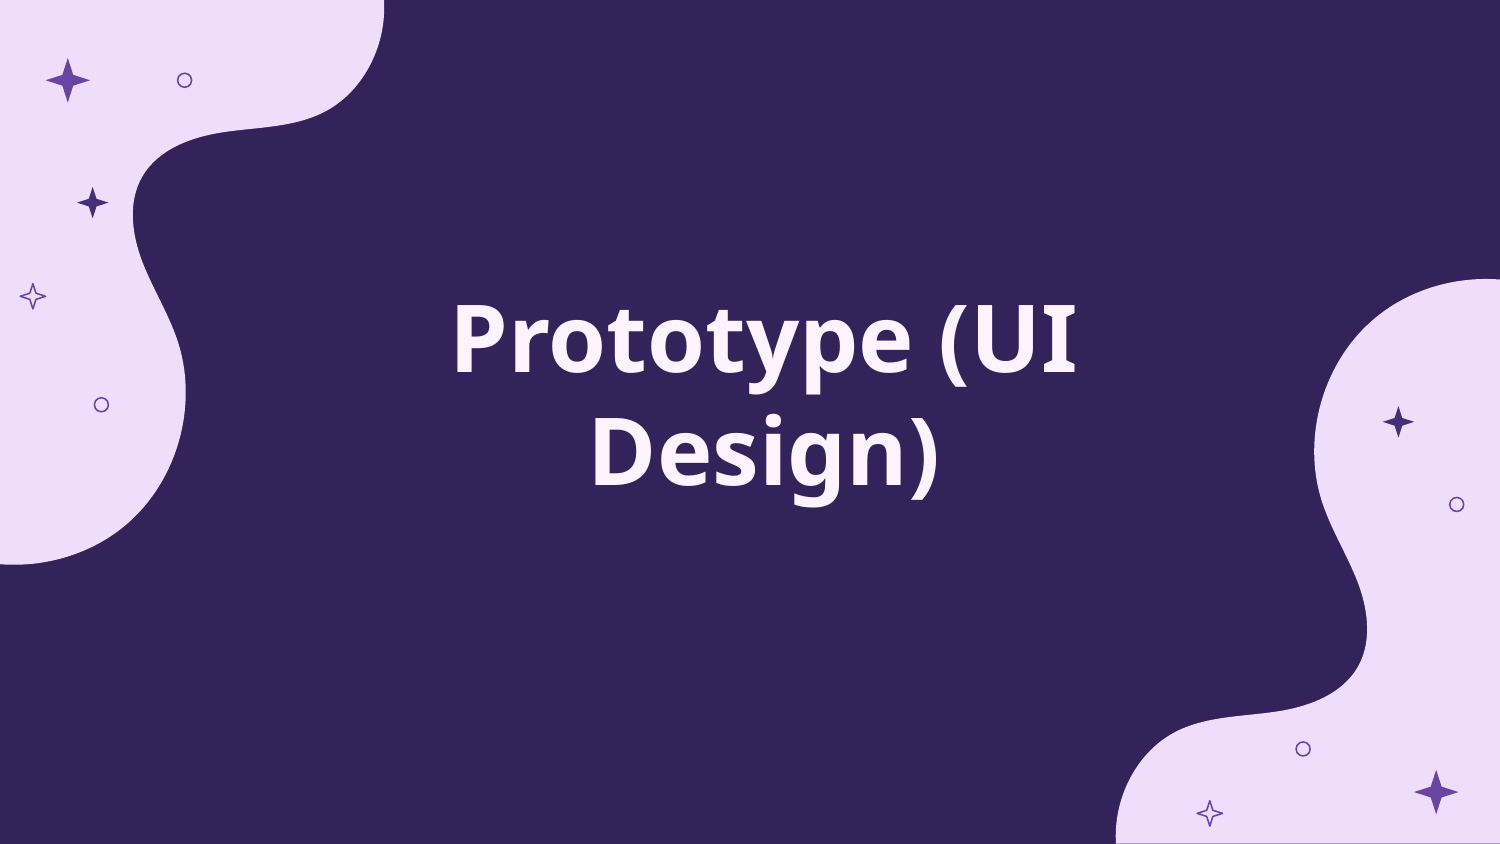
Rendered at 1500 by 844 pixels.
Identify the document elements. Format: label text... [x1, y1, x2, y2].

text_box Prototype (UI Design) [411, 212, 1117, 571]
